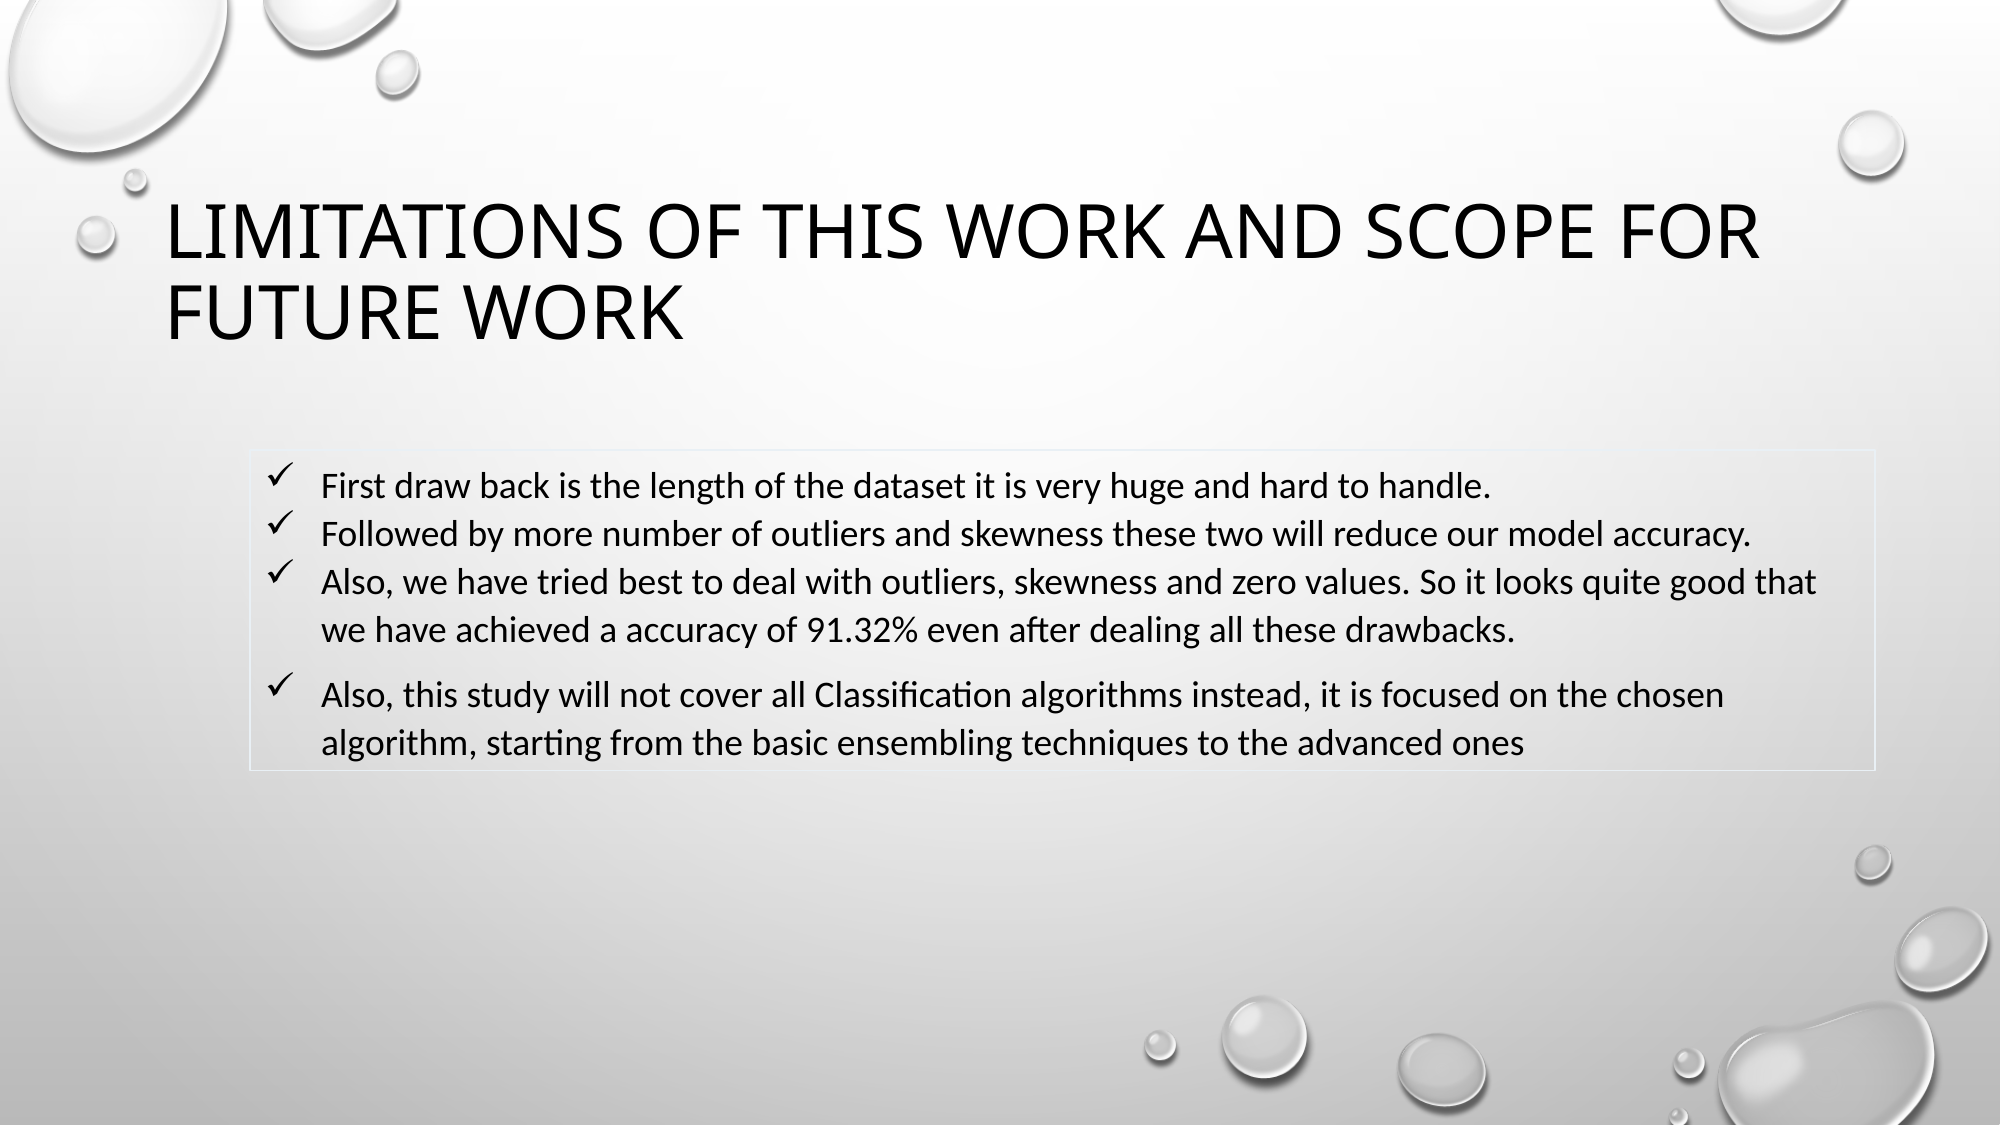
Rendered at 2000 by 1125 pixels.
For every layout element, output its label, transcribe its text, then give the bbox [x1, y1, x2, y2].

text_box First draw back is the length of the dataset it is very huge and hard to handle. Followed by more number of outliers and skewness these two will reduce our model accuracy. Also, we have tried best to deal with outliers, skewness and zero values. So it looks quite good that we have achieved a accuracy of 91.32% even after dealing all these drawbacks. Also, this study will not cover all Classification algorithms instead, it is focused on the chosen algorithm, starting from the basic ensembling techniques to the advanced ones [249, 449, 1875, 771]
title Limitations of this work and Scope for Future Work [149, 101, 1850, 364]
picture [0, 0, 2000, 1125]
